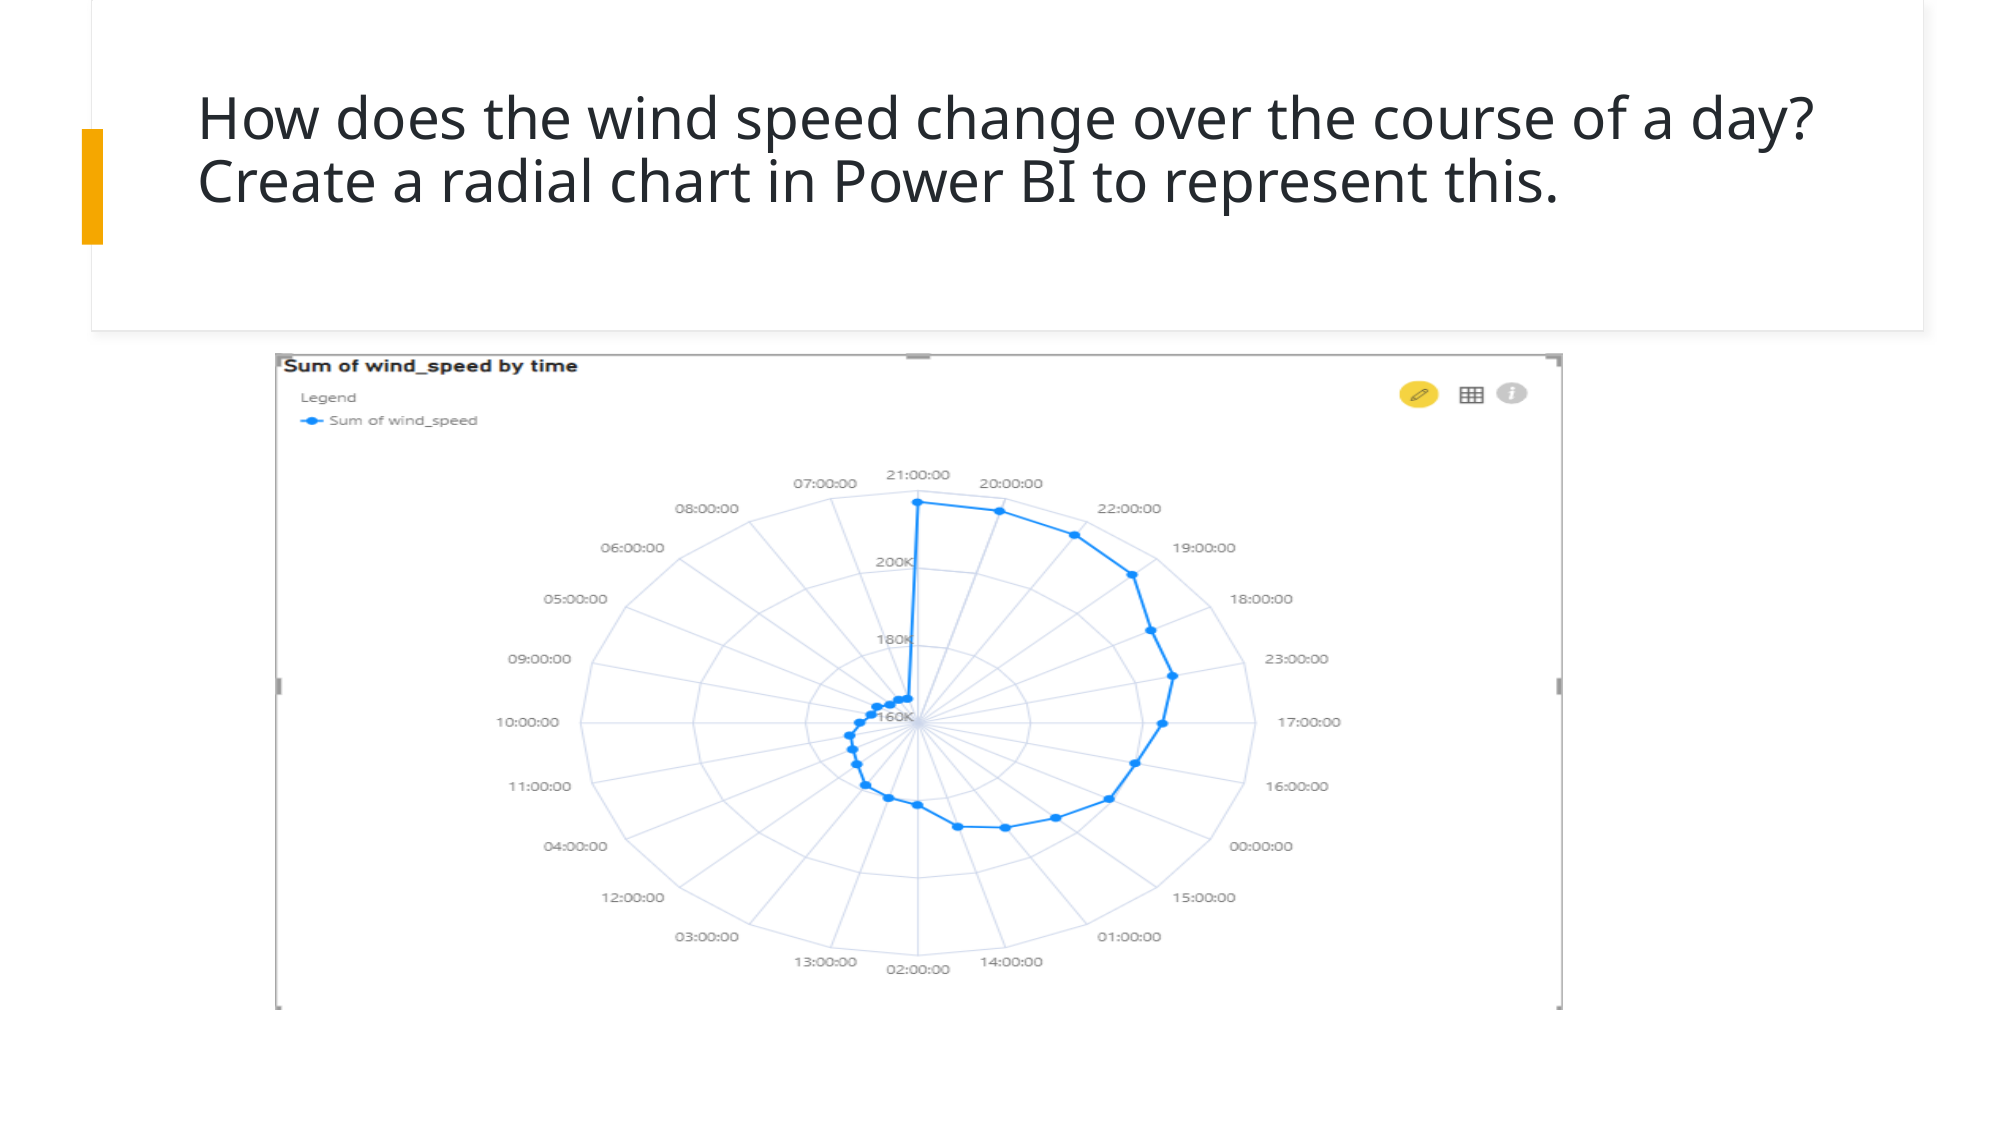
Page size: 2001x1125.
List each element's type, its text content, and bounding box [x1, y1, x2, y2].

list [275, 353, 1563, 1010]
title How does the wind speed change over the course of a day? Create a radial chart in Power BI to represent this. [183, 90, 1851, 284]
